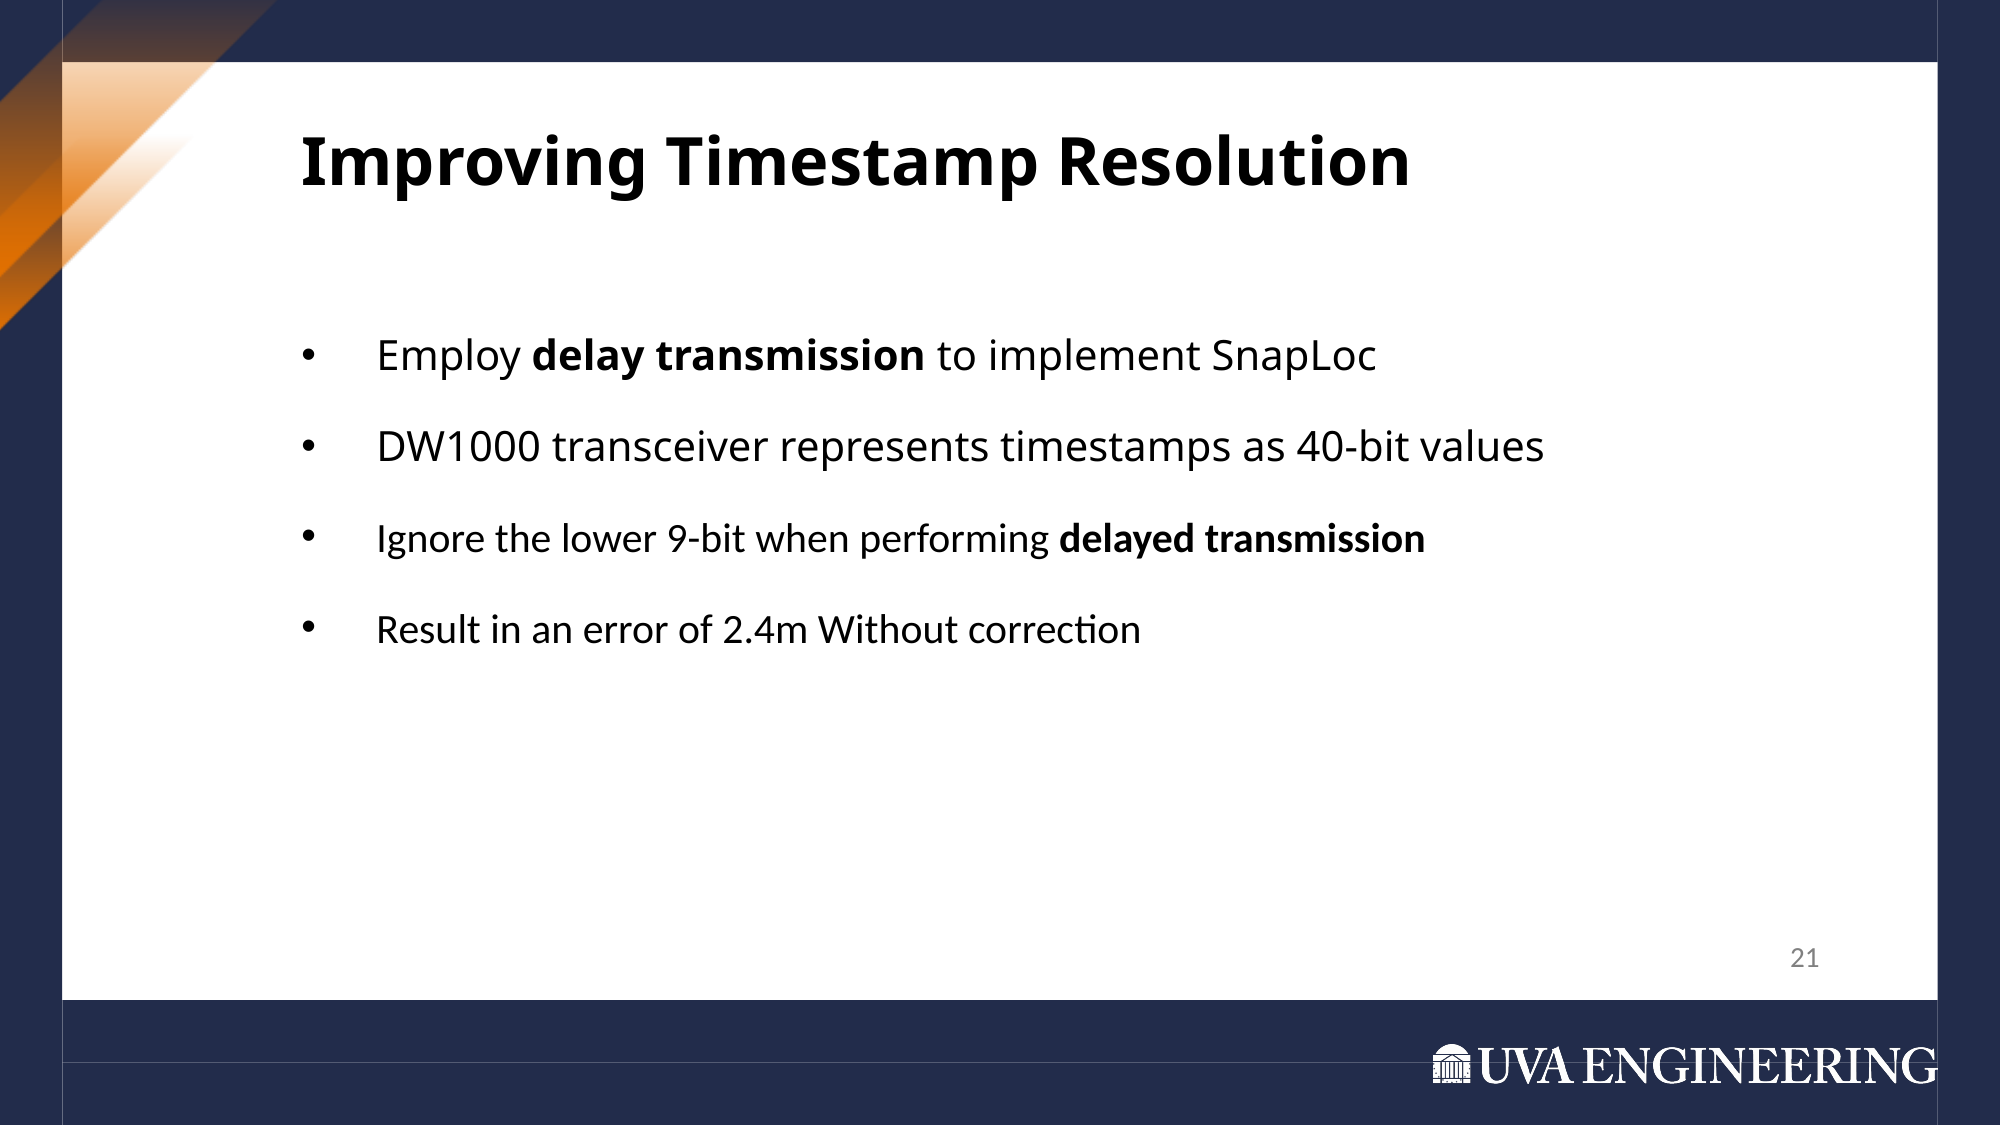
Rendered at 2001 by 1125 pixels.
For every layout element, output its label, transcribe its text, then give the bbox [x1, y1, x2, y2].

picture [0, 0, 284, 338]
text_box 21 [1782, 931, 1844, 981]
picture [1433, 1044, 1938, 1084]
text_box Improving Timestamp Resolution [293, 120, 1906, 208]
